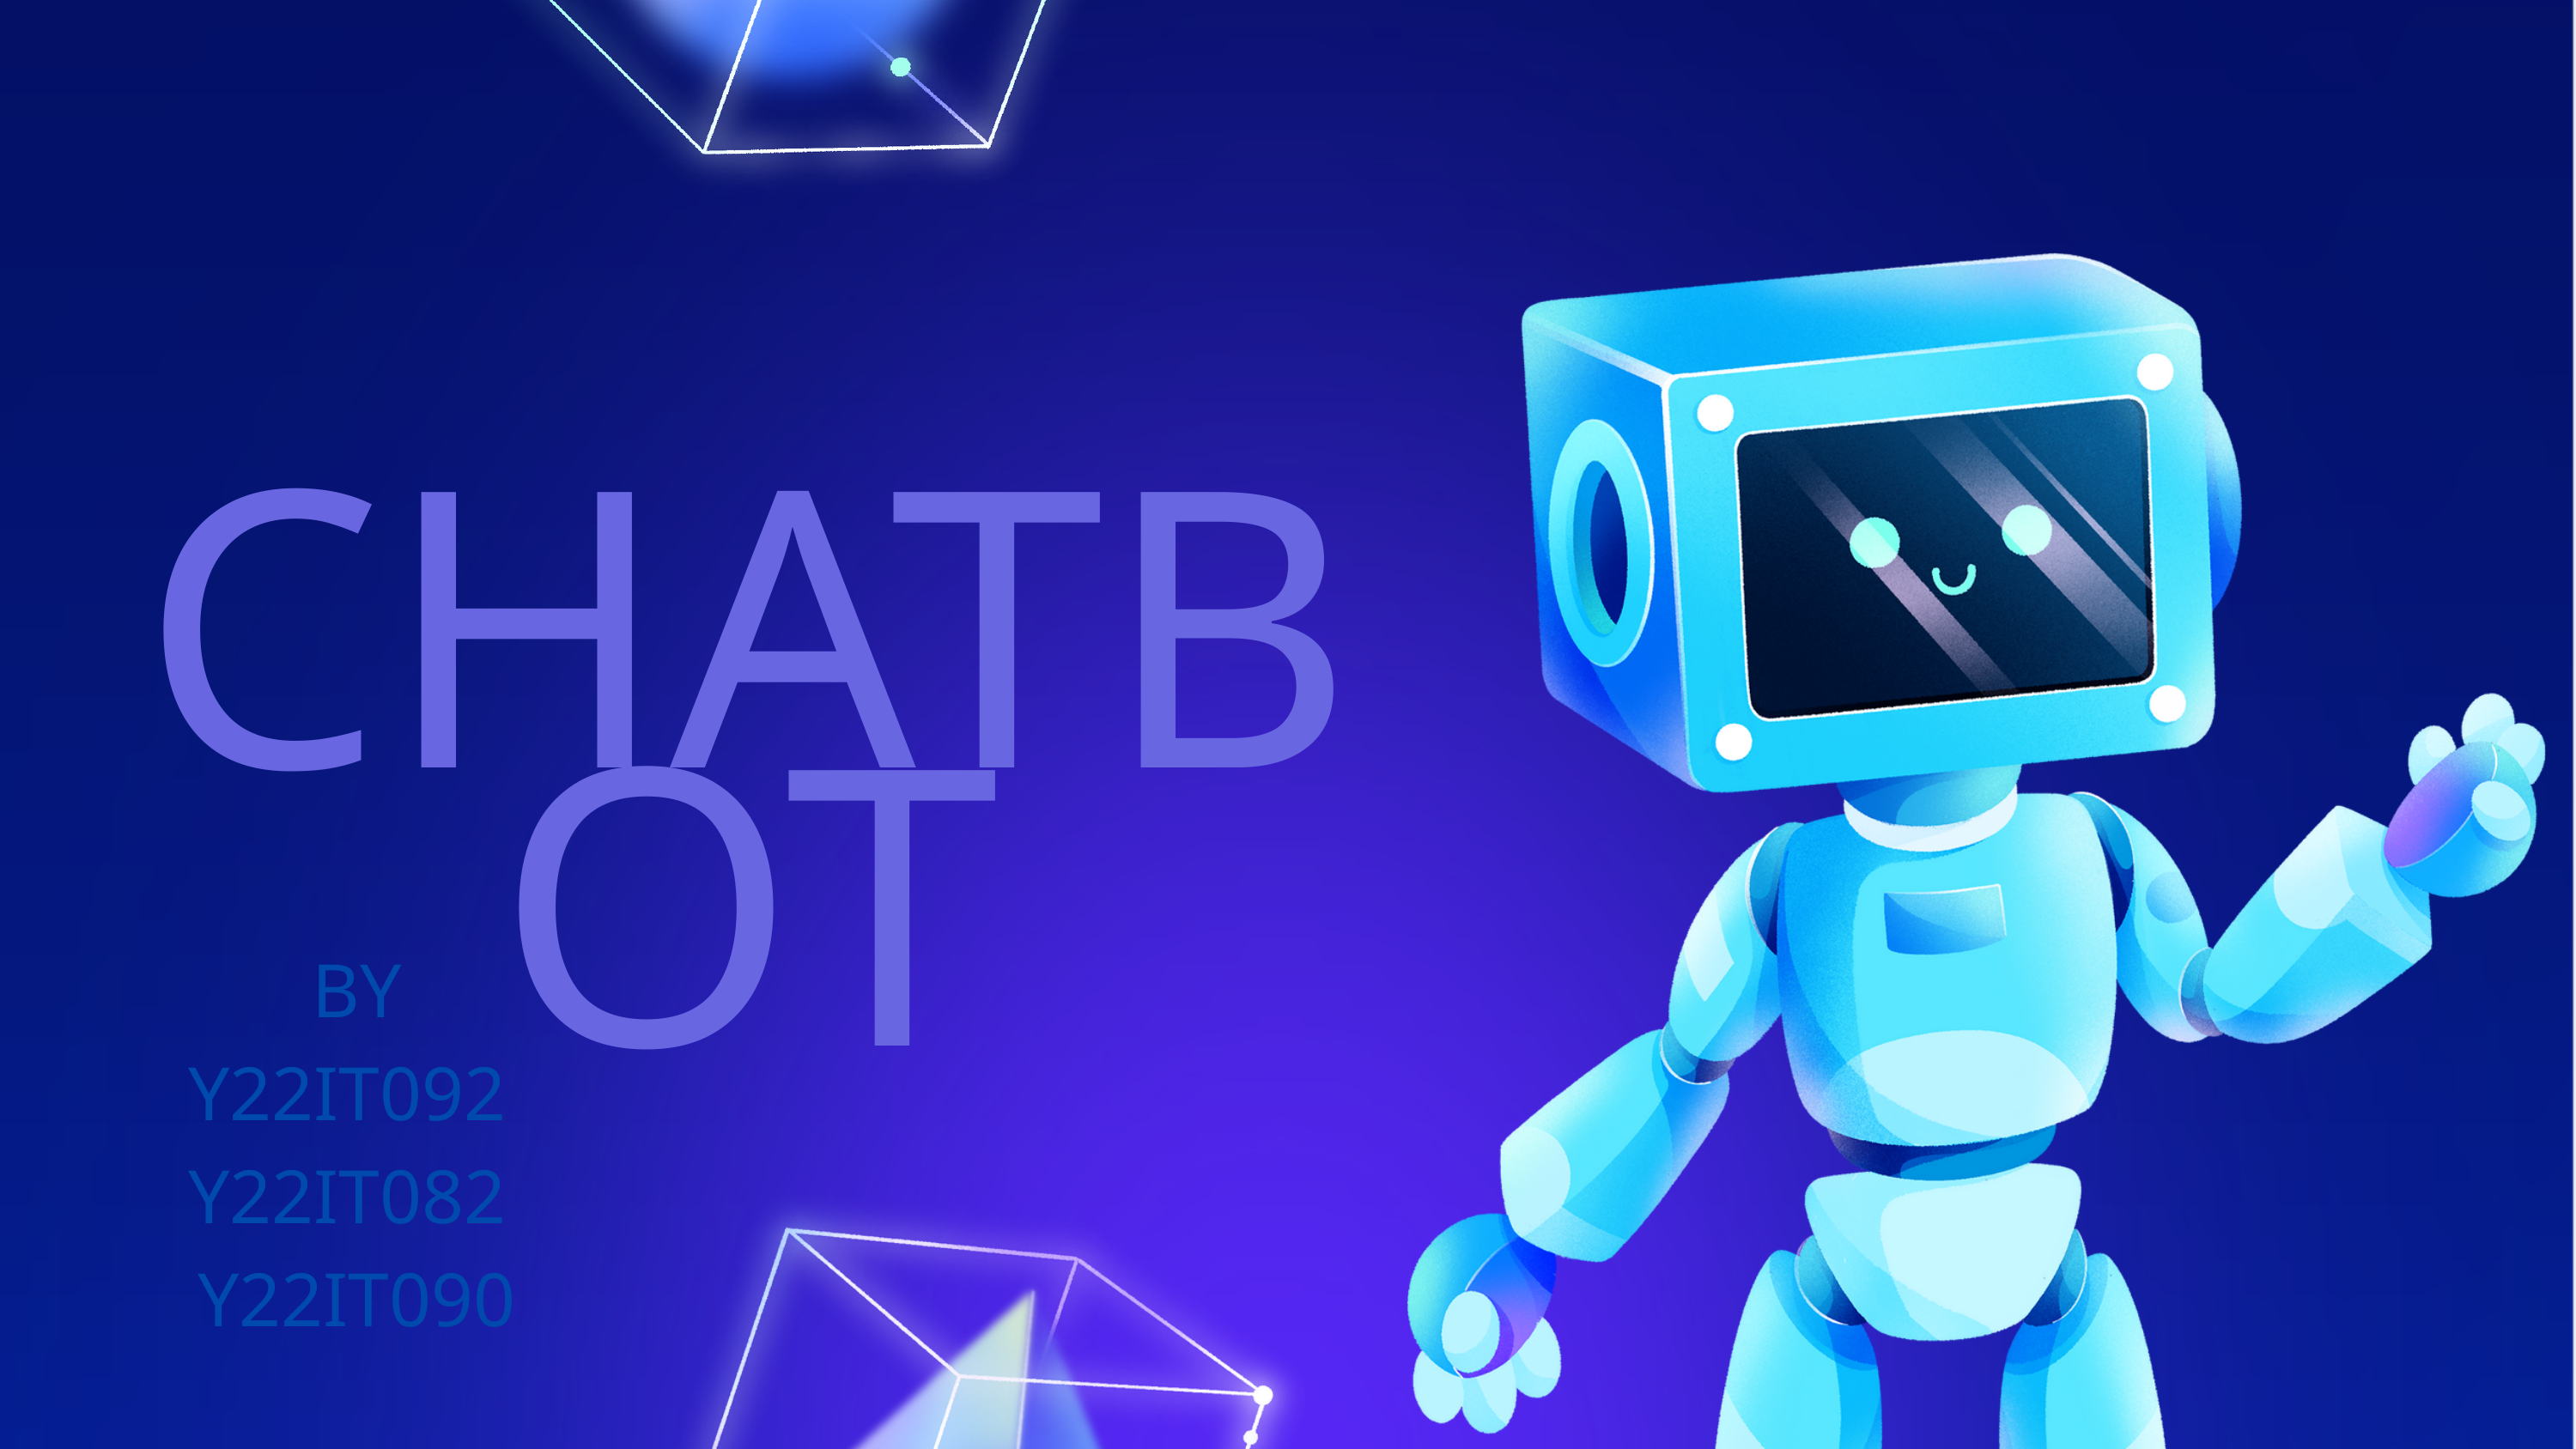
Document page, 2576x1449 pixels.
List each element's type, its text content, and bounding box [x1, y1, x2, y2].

text_box [460, 0, 1140, 197]
text_box [1407, 252, 2546, 1449]
text_box CHATBOT [0, 567, 1407, 1449]
text_box by [0, 0, 2576, 1449]
